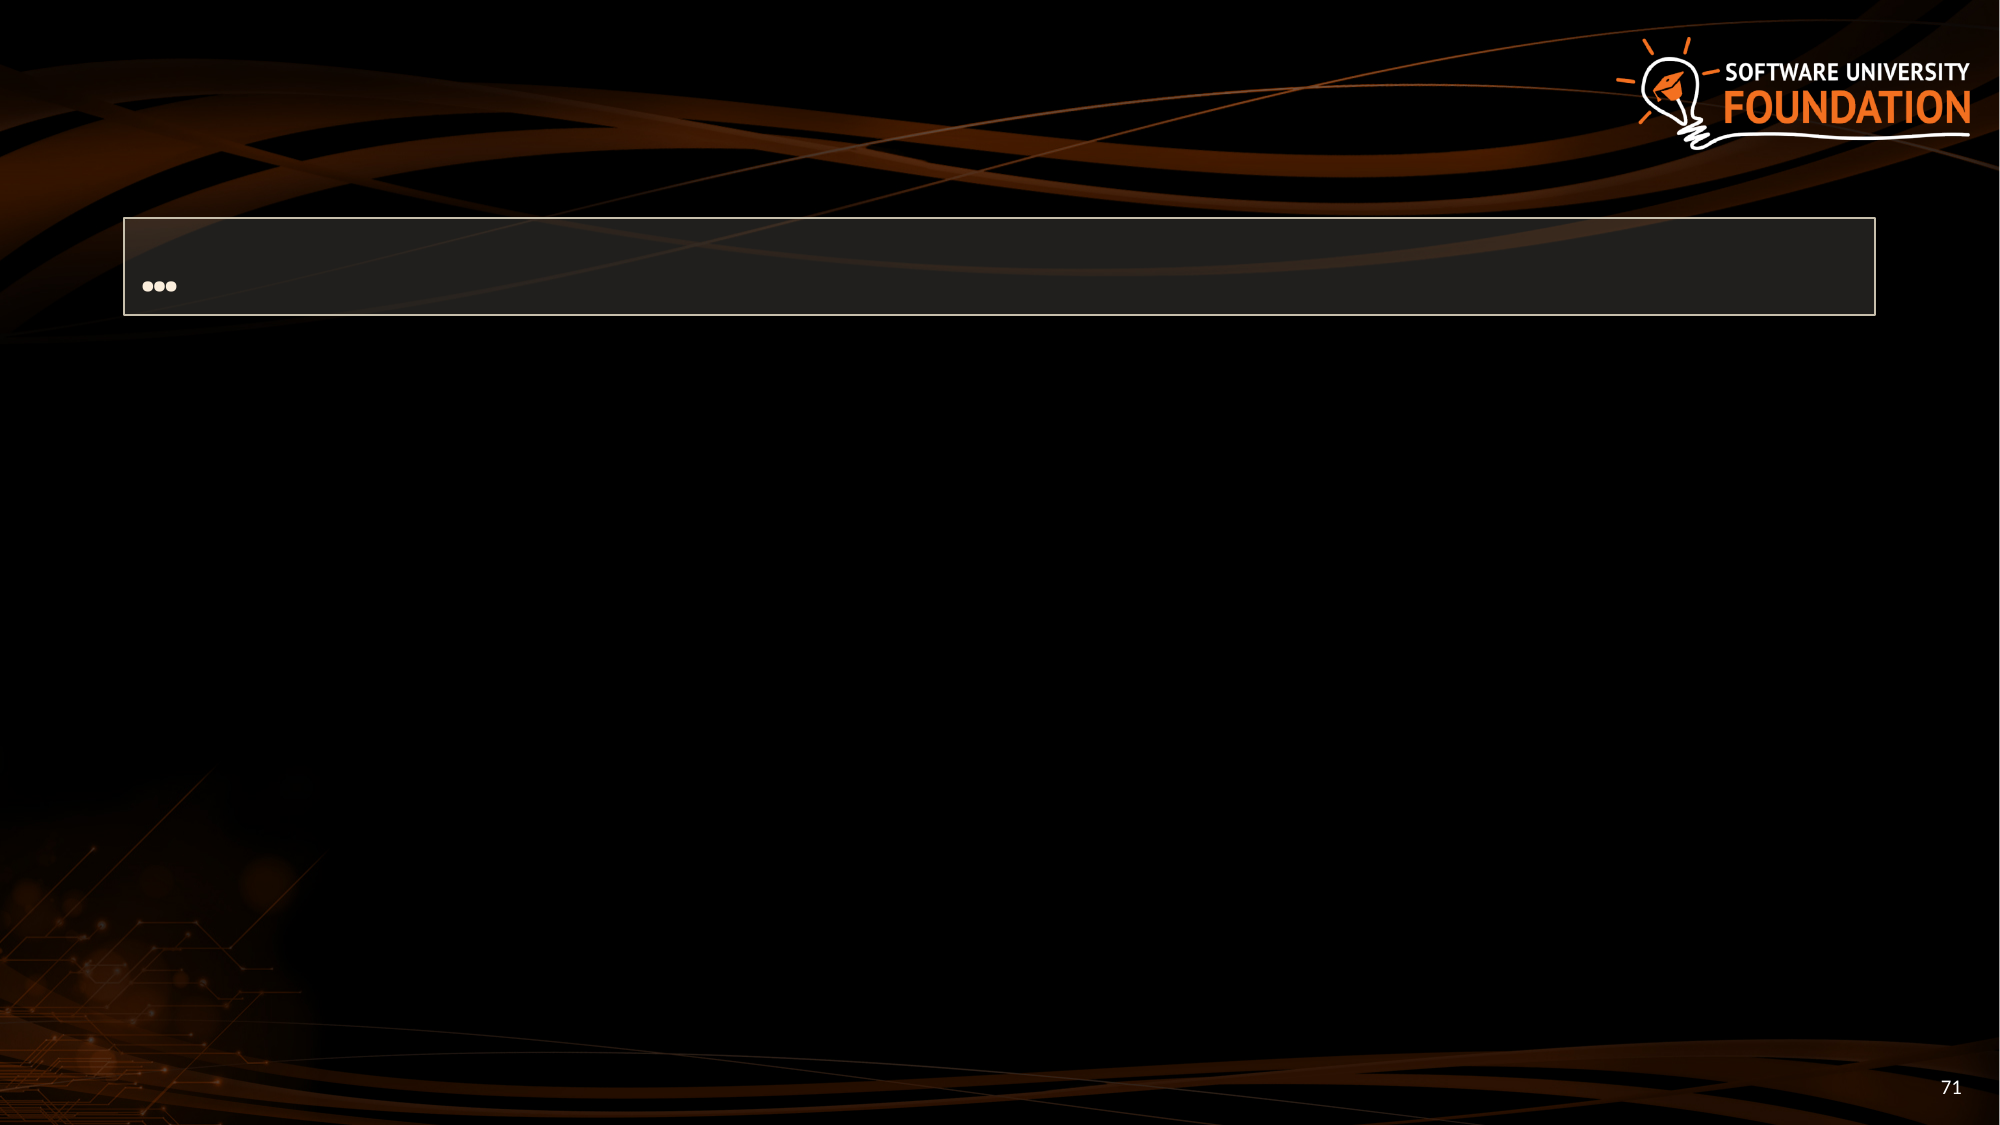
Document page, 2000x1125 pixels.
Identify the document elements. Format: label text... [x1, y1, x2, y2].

picture [0, 0, 2000, 1125]
text_box … [124, 218, 1875, 316]
slide_number 71 [1897, 1070, 1968, 1103]
